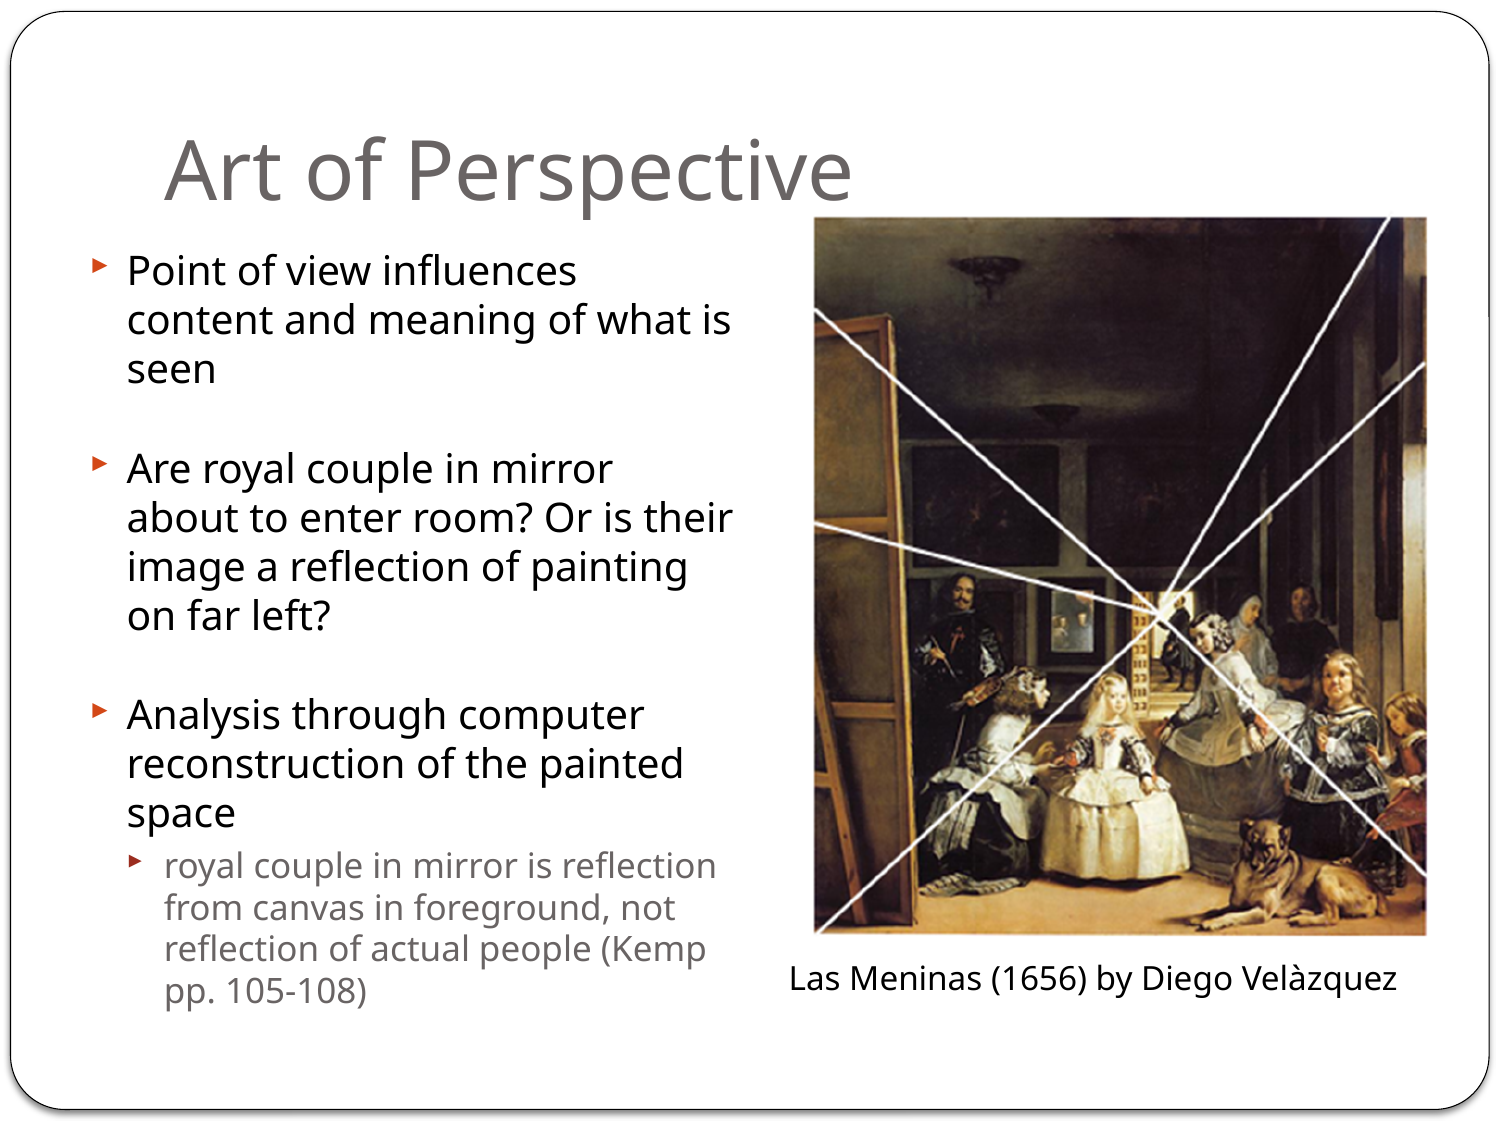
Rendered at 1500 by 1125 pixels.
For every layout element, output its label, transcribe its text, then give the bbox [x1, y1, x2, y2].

picture [812, 208, 1428, 938]
text_box Point of view influences content and meaning of what is seen Are royal couple in mirror about to enter room? Or is their image a reflection of painting on far left? Analysis through computer reconstruction of the painted space royal couple in mirror is reflection from canvas in foreground, not reflection of actual people (Kemp pp. 105-108) [74, 237, 750, 1025]
title Art of Perspective [150, 45, 1425, 233]
list Las Meninas (1656) by Diego Velàzquez [762, 950, 1425, 1025]
